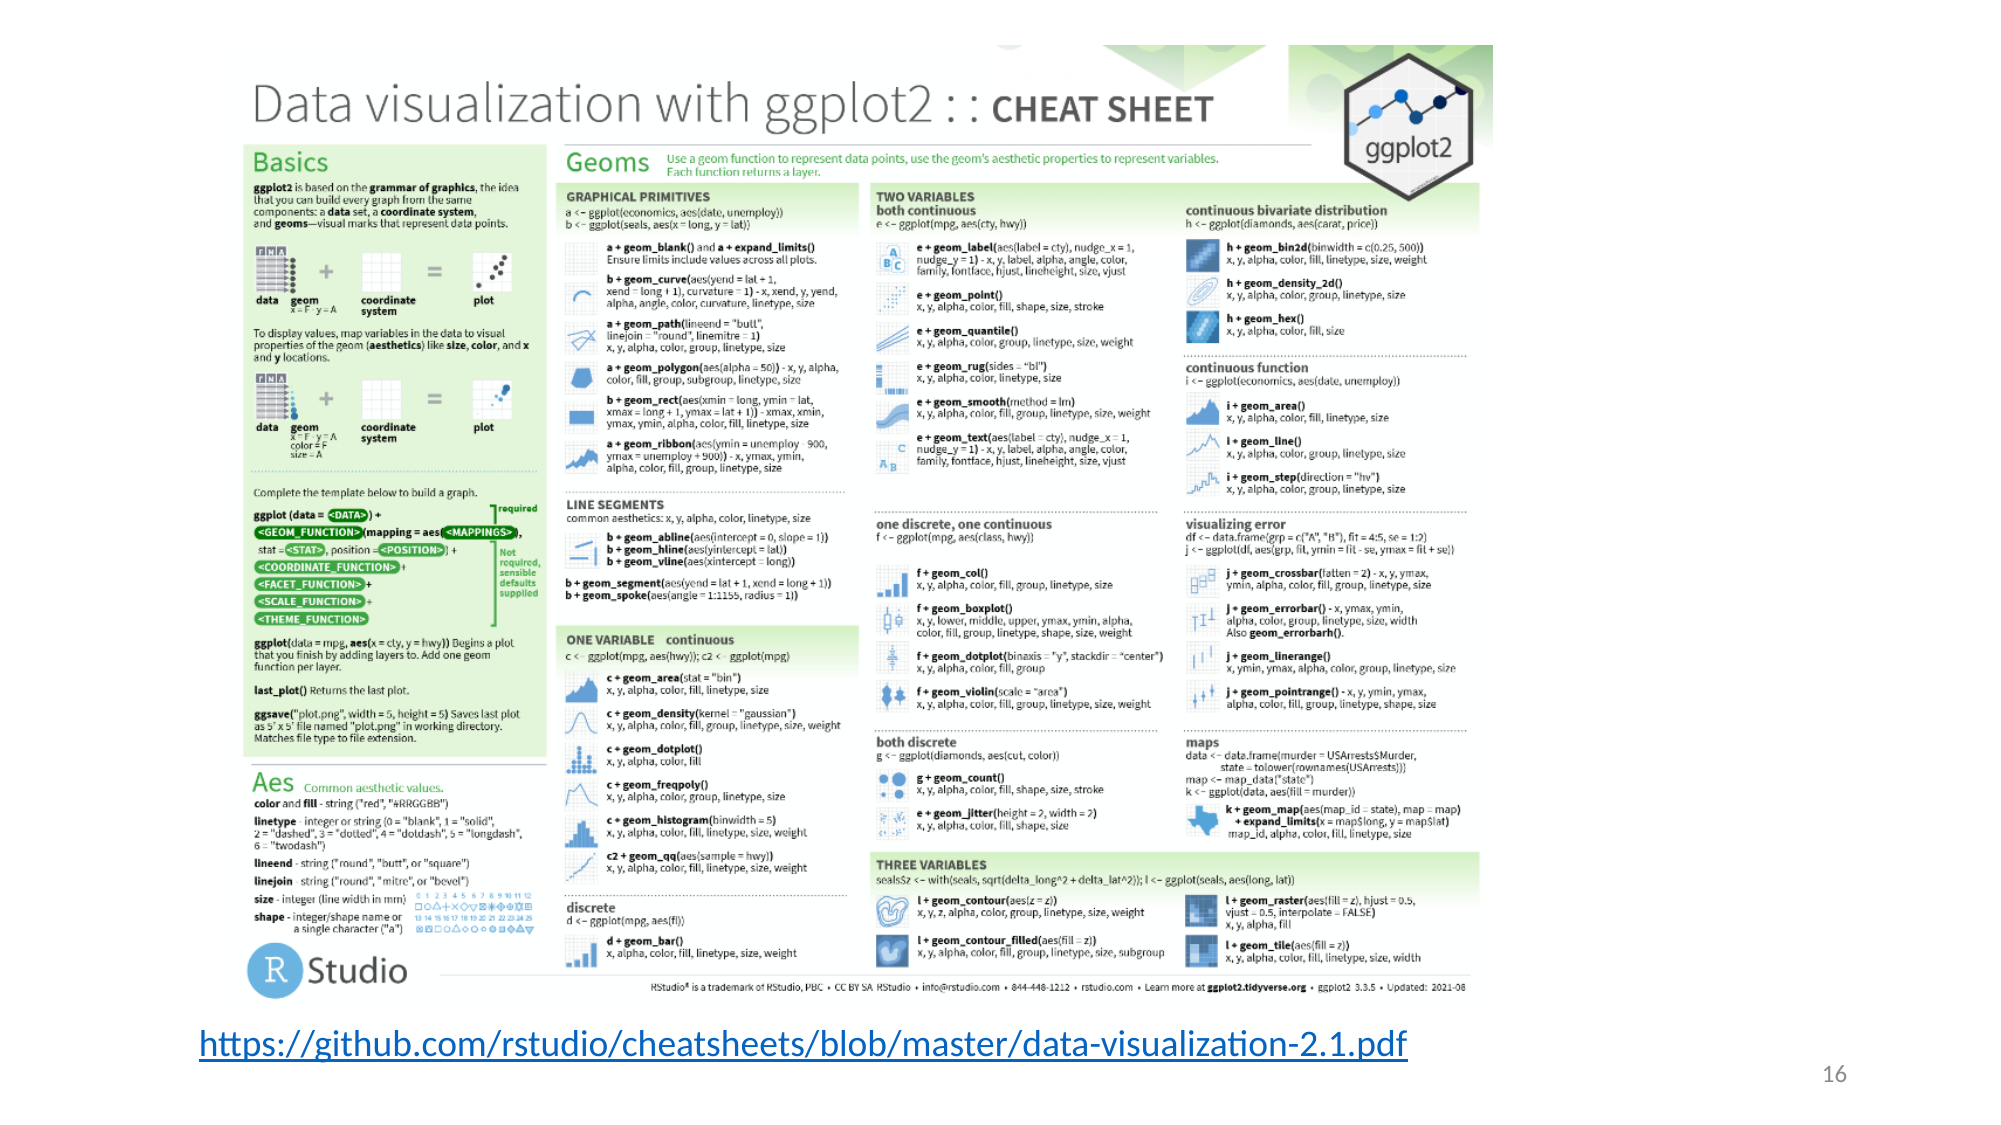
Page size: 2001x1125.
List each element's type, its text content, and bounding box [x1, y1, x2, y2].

slide_number 16 [1412, 1042, 1863, 1103]
text_box https://github.com/rstudio/cheatsheets/blob/master/data-visualization-2.1.pdf [184, 1012, 1493, 1072]
picture [229, 45, 1493, 1013]
